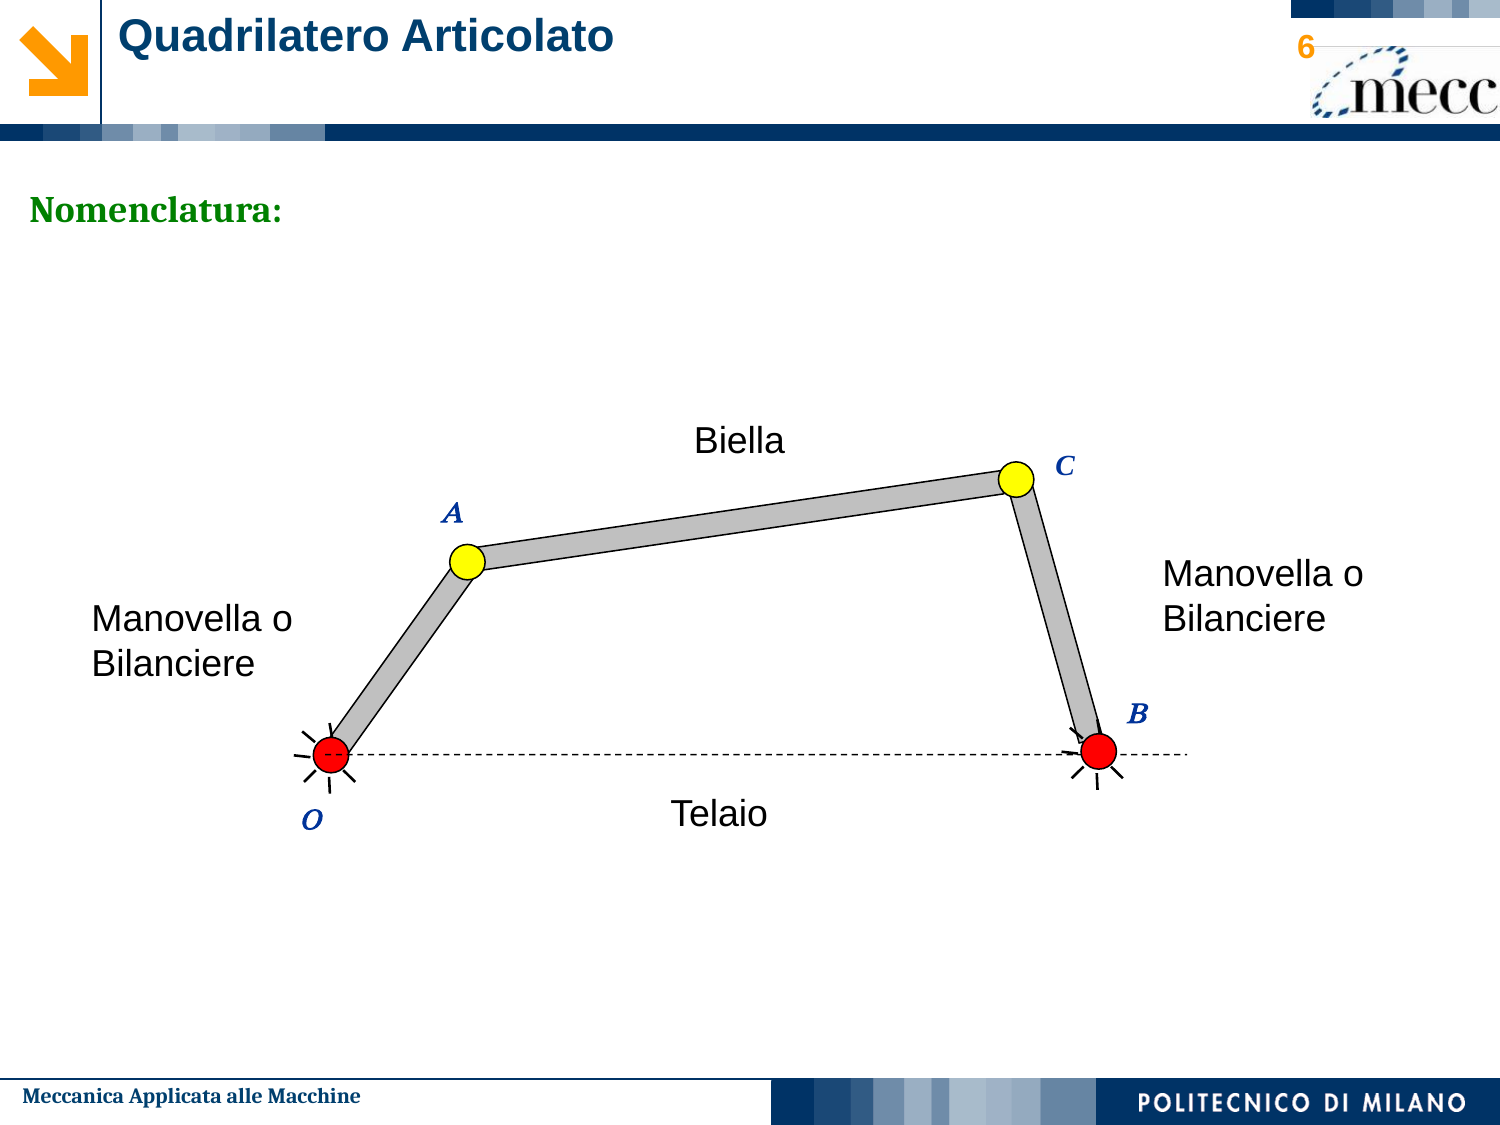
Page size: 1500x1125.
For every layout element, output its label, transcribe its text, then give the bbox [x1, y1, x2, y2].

slide_number 6 [1274, 24, 1493, 66]
text_box Biella [679, 408, 821, 437]
text_box Manovella o Bilanciere [1191, 541, 1384, 647]
text_box Manovella o Bilanciere [76, 586, 279, 691]
picture [0, 0, 1500, 141]
picture [0, 1074, 1500, 1125]
title Nomenclatura: [29, 184, 1471, 268]
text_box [284, 438, 1188, 843]
text_box Quadrilatero Articolato [117, 5, 1093, 144]
